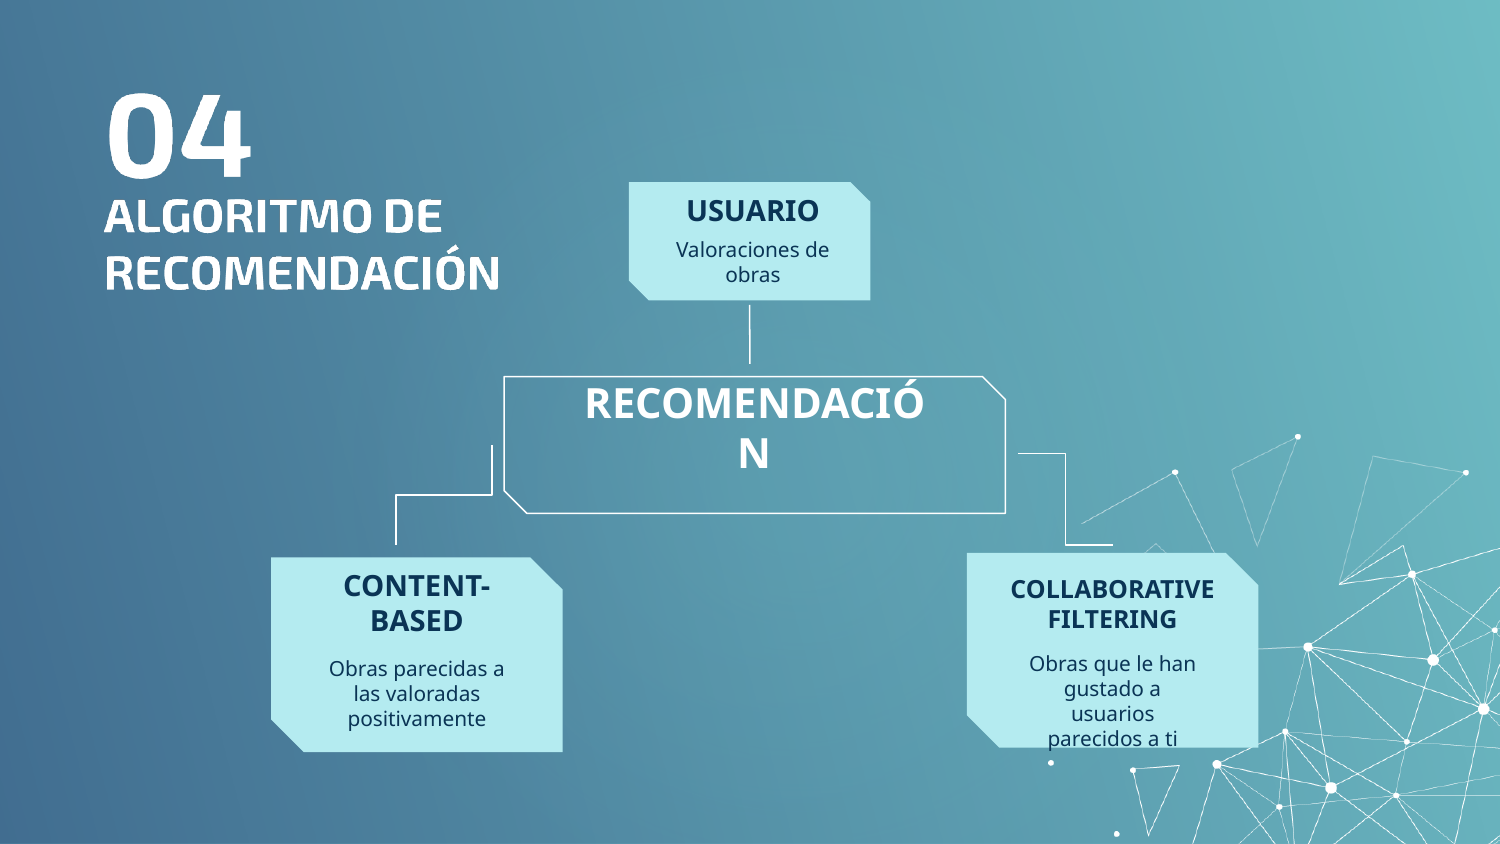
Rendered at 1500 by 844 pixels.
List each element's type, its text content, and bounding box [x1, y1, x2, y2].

text_box [975, 548, 1210, 613]
text_box [504, 376, 1006, 514]
text_box COLLABORATIVE FILTERING [985, 583, 1240, 649]
text_box [271, 557, 563, 753]
text_box [279, 552, 514, 618]
text_box Obras que le han gustado a usuarios parecidos a ti [1007, 649, 1219, 738]
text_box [1017, 453, 1113, 546]
text_box Obras parecidas a las valoradas positivamente [311, 653, 523, 743]
text_box CONTENT-BASED [290, 588, 544, 653]
text_box USUARIO [702, 177, 871, 243]
text_box [966, 552, 1259, 748]
text_box Valoraciones de obras [702, 221, 859, 324]
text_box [393, 446, 495, 544]
text_box RECOMENDACIÓN [562, 362, 948, 492]
text_box [859, 243, 871, 301]
picture [0, 0, 1500, 844]
